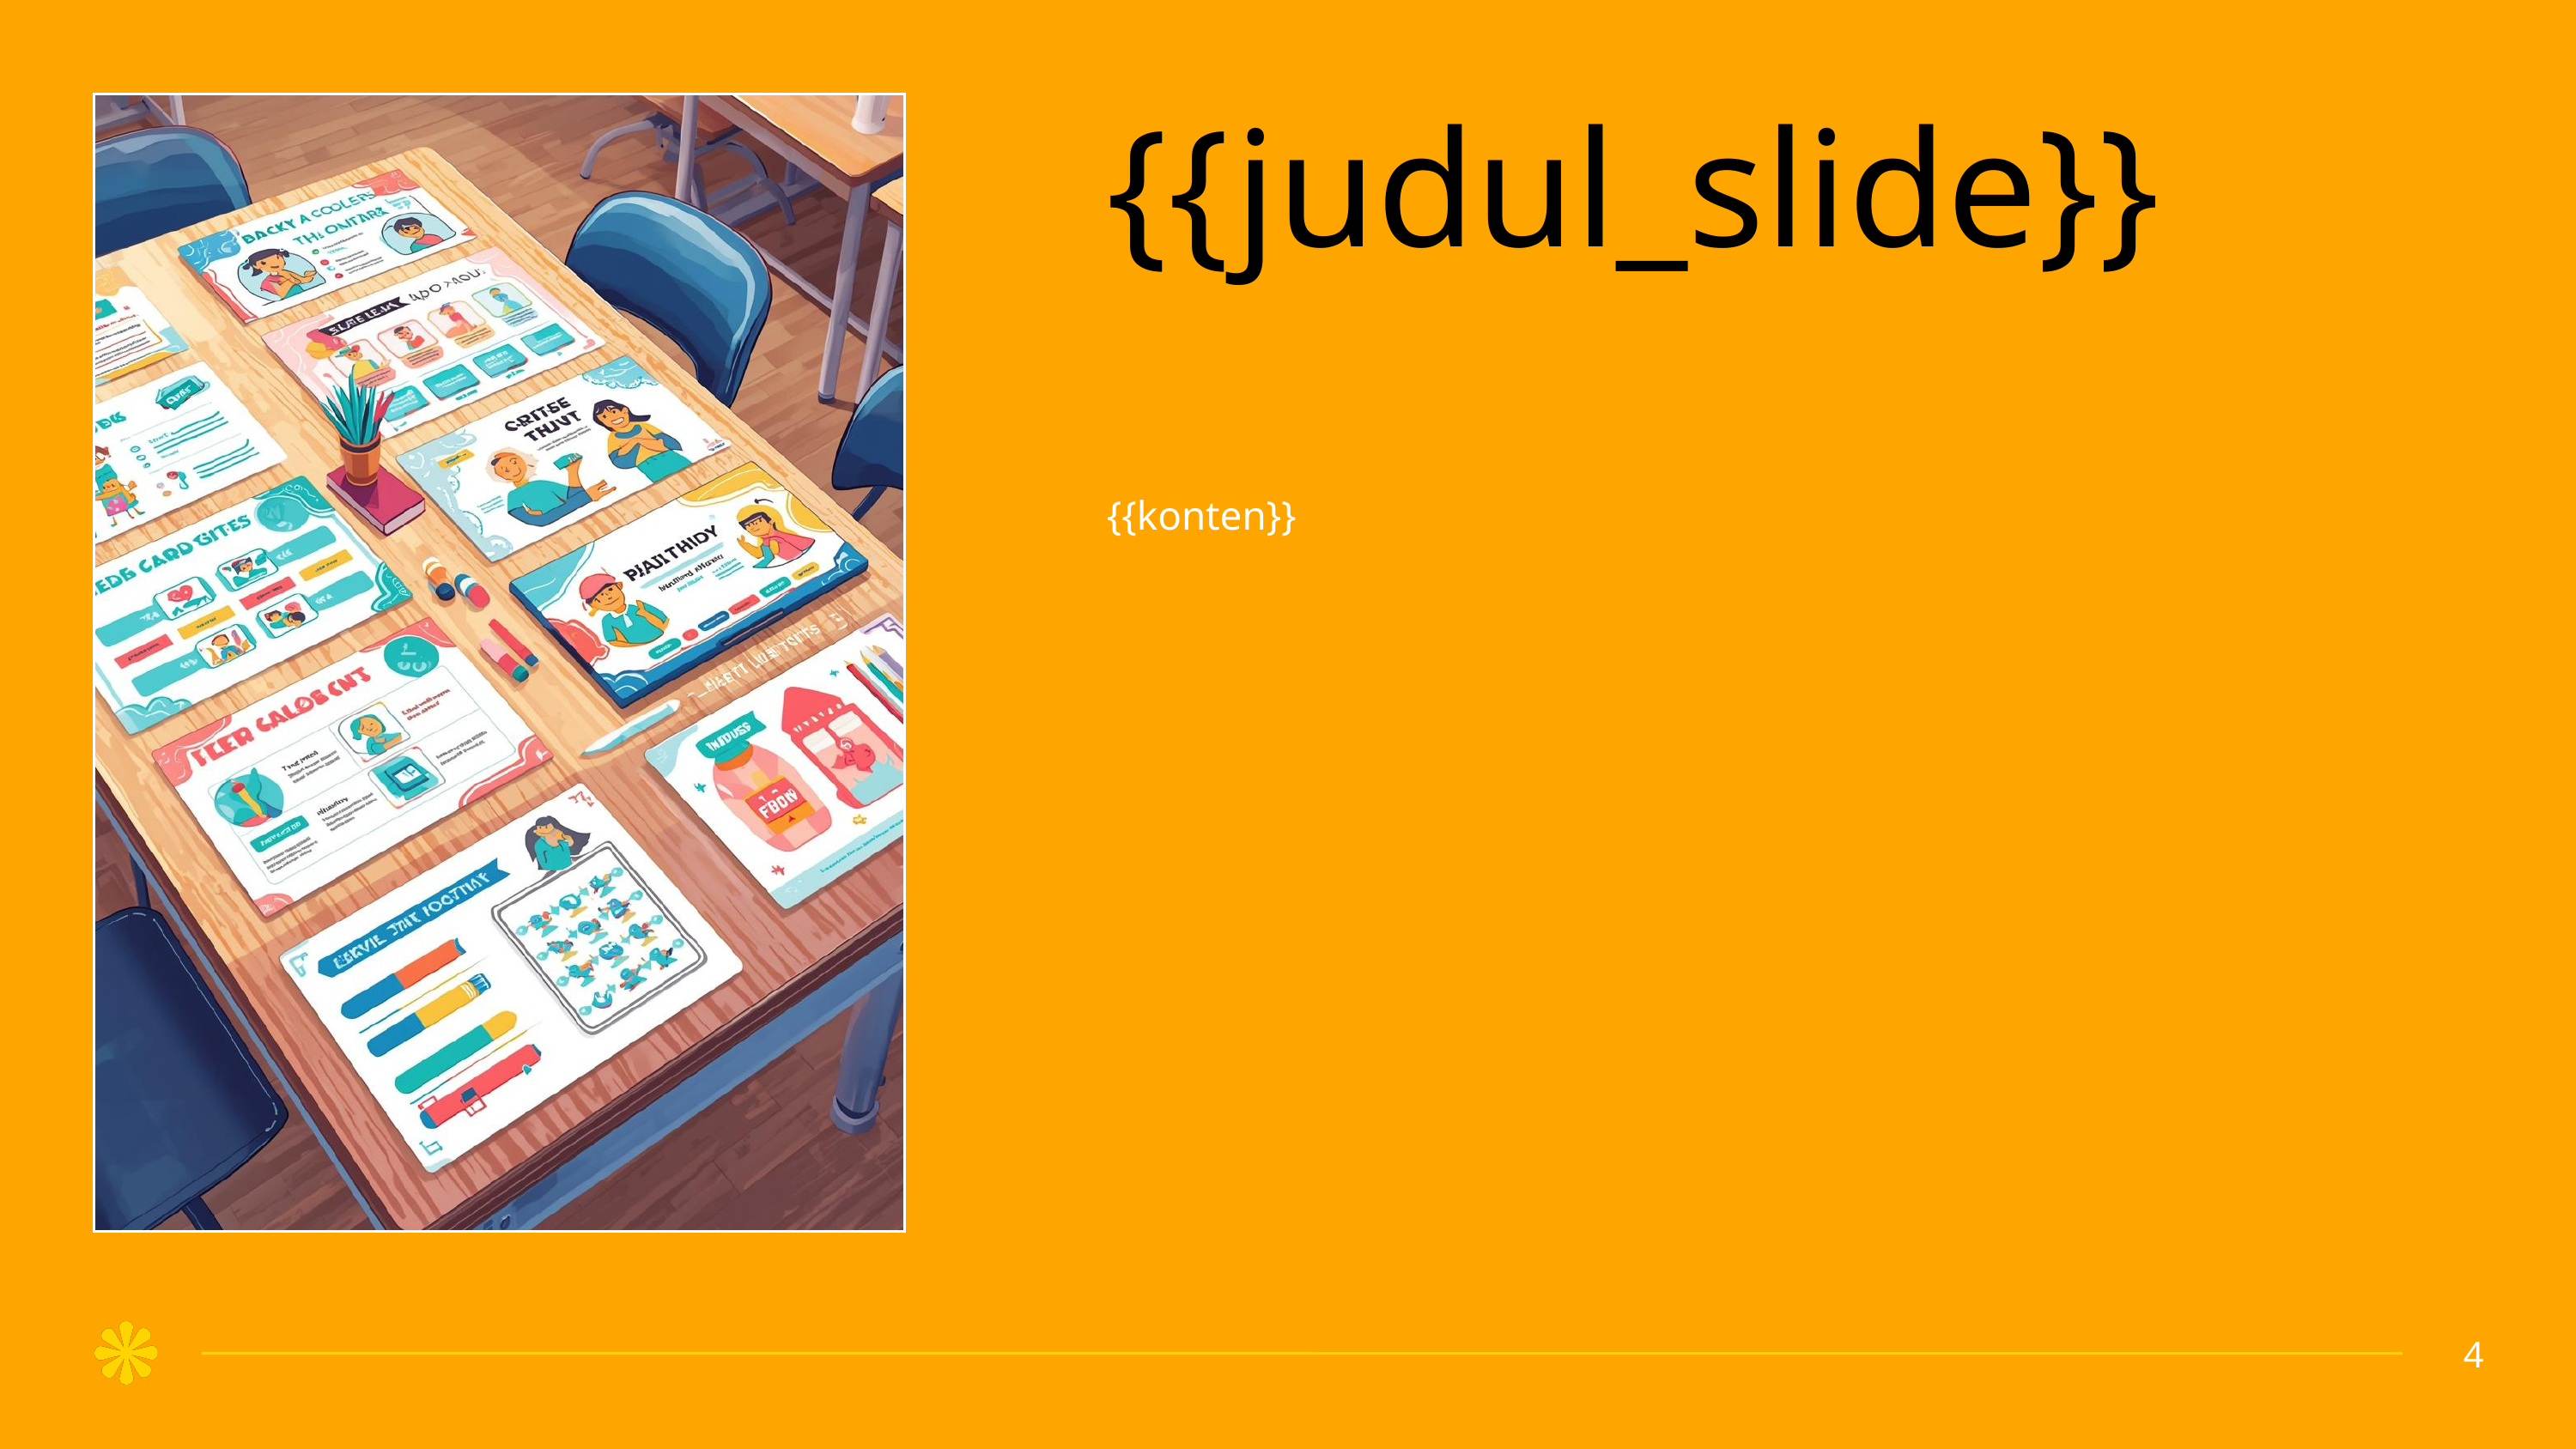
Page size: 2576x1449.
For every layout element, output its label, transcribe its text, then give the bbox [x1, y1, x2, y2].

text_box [94, 94, 905, 1233]
text_box [94, 1321, 158, 1385]
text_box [1106, 94, 2482, 536]
text_box 4 [2463, 1325, 2484, 1376]
